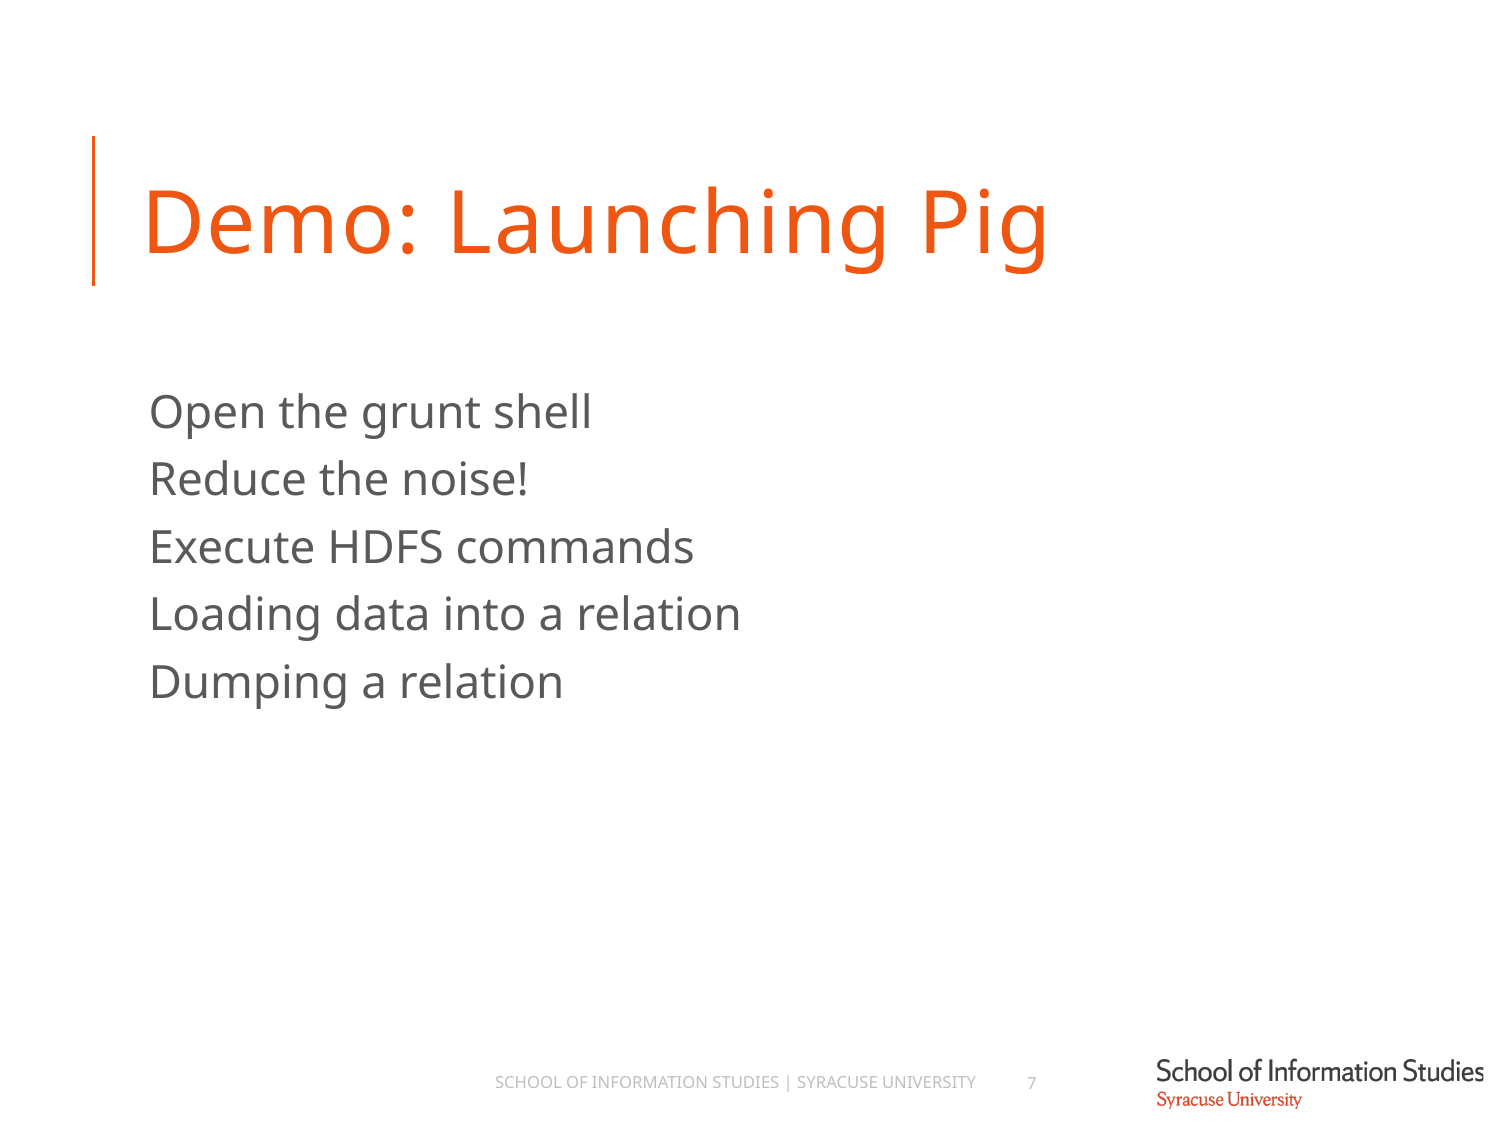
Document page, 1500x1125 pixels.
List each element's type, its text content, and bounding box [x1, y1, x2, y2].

slide_number 7 [1012, 1061, 1149, 1107]
list Open the grunt shell Reduce the noise! Execute HDFS commands Loading data into a relation Dumping a relation [126, 375, 1322, 1035]
title Demo: Launching Pig [126, 96, 1322, 342]
footer School of Information Studies | Syracuse University [283, 1061, 993, 1106]
